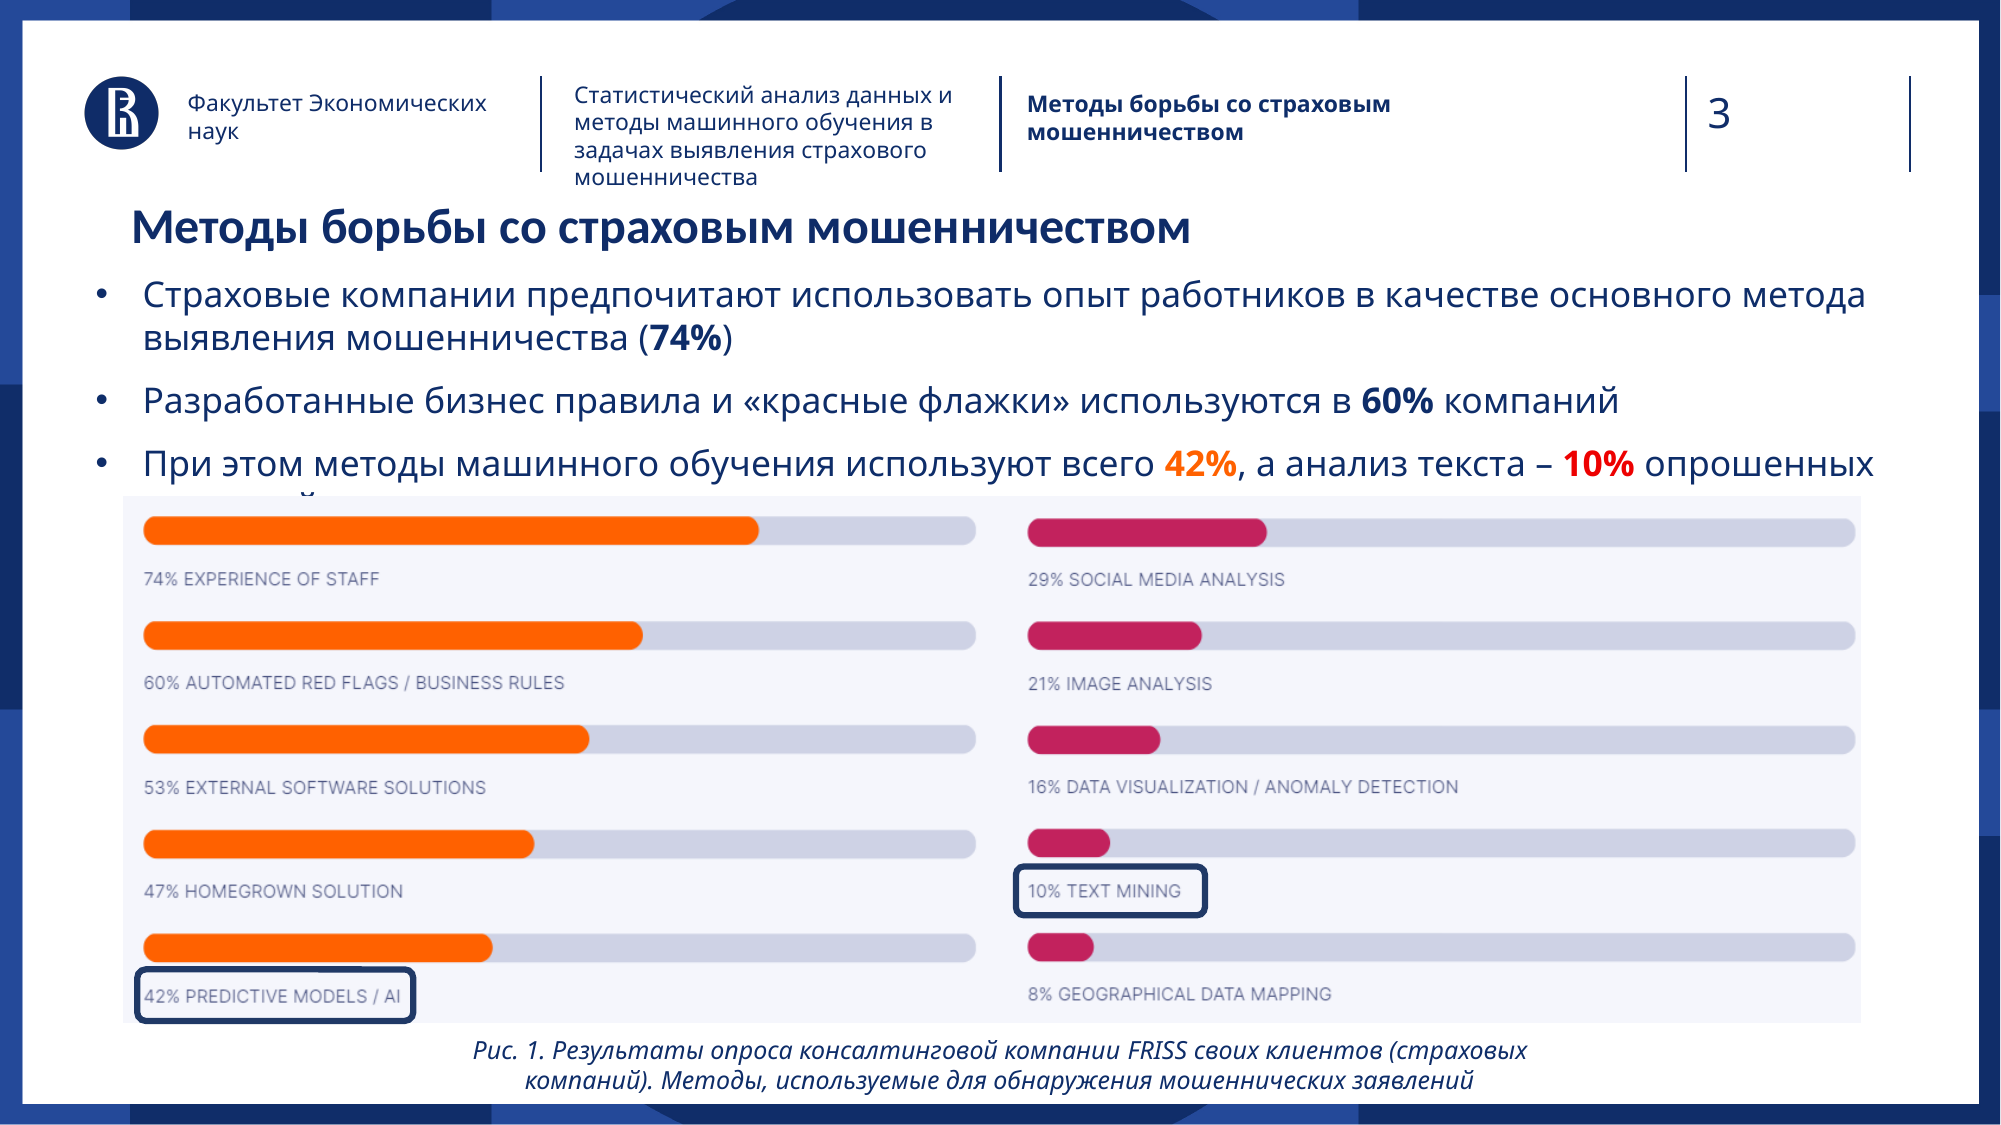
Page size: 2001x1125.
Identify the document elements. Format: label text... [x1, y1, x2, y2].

list Методы борьбы со страховым мошенничеством [1026, 89, 1398, 158]
picture [0, 0, 2001, 1125]
list Страховые компании предпочитают использовать опыт работников в качестве основного метода выявления мошенничества (74%) Разработанные бизнес правила и «красные флажки» используются в 60% компаний При этом методы машинного обучения используют всего 42%, а анализ текста – 10% опрошенных компаний [95, 271, 1877, 515]
list Статистический анализ данных и методы машинного обучения в задачах выявления страхового мошенничества [573, 79, 974, 169]
text_box Рис. 1. Результаты опроса консалтинговой компании FRISS своих клиентов (страховых компаний). Методы, используемые для обнаружения мошеннических заявлений [413, 1027, 1588, 1103]
text_box Методы борьбы со страховым мошенничеством [123, 185, 1375, 261]
list Факультет Экономических наук [187, 88, 529, 158]
slide_number 3 [1707, 86, 1734, 138]
